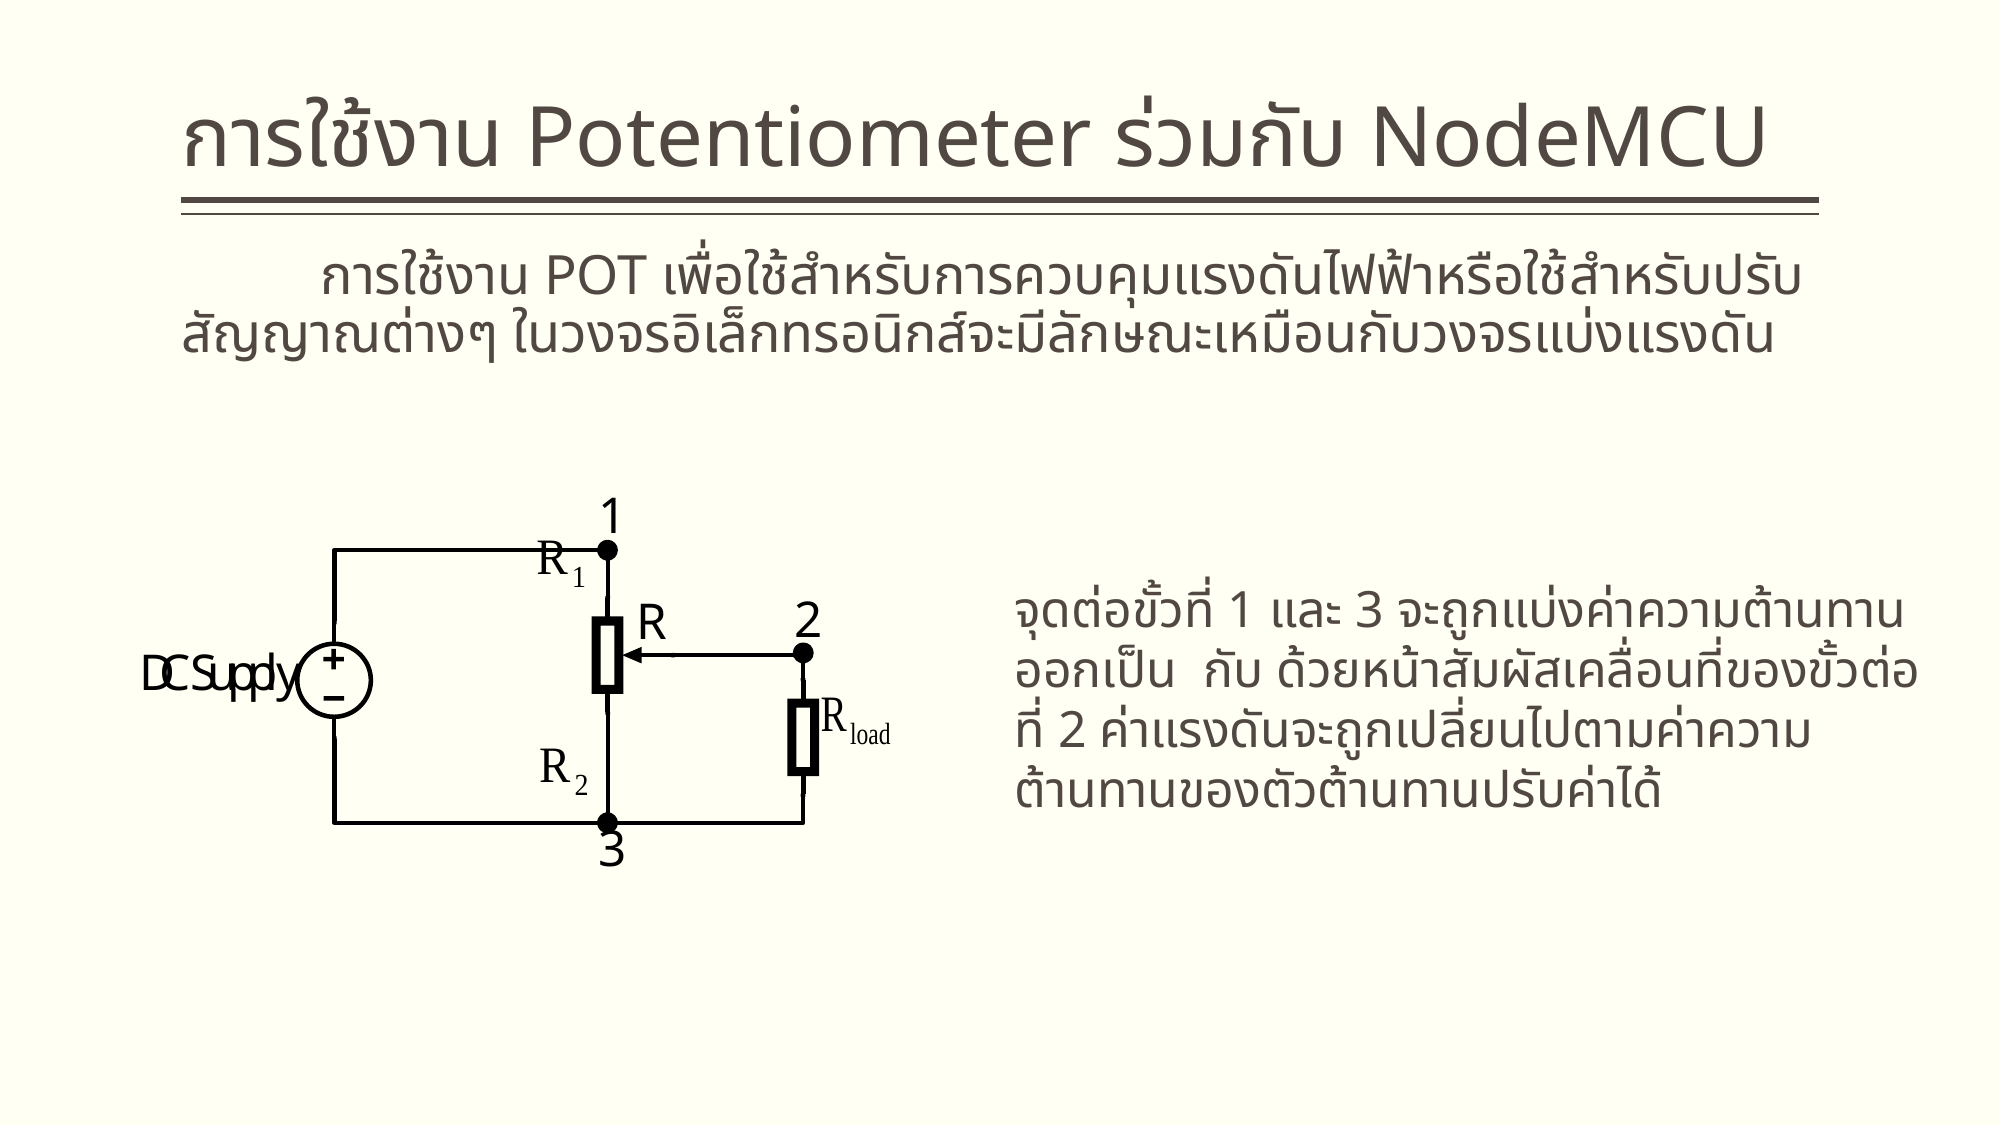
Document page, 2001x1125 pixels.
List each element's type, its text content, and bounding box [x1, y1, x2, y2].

list การใช้งาน POT เพื่อใช้สำหรับการควบคุมแรงดันไฟฟ้าหรือใช้สำหรับปรับสัญญาณต่างๆ ในวงจรอิเล็กทรอนิกส์จะมีลักษณะเหมือนกับวงจรแบ่งแรงดัน [181, 240, 1819, 421]
title การใช้งาน Potentiometer ร่วมกับ NodeMCU [181, 12, 1819, 193]
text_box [128, 482, 870, 885]
